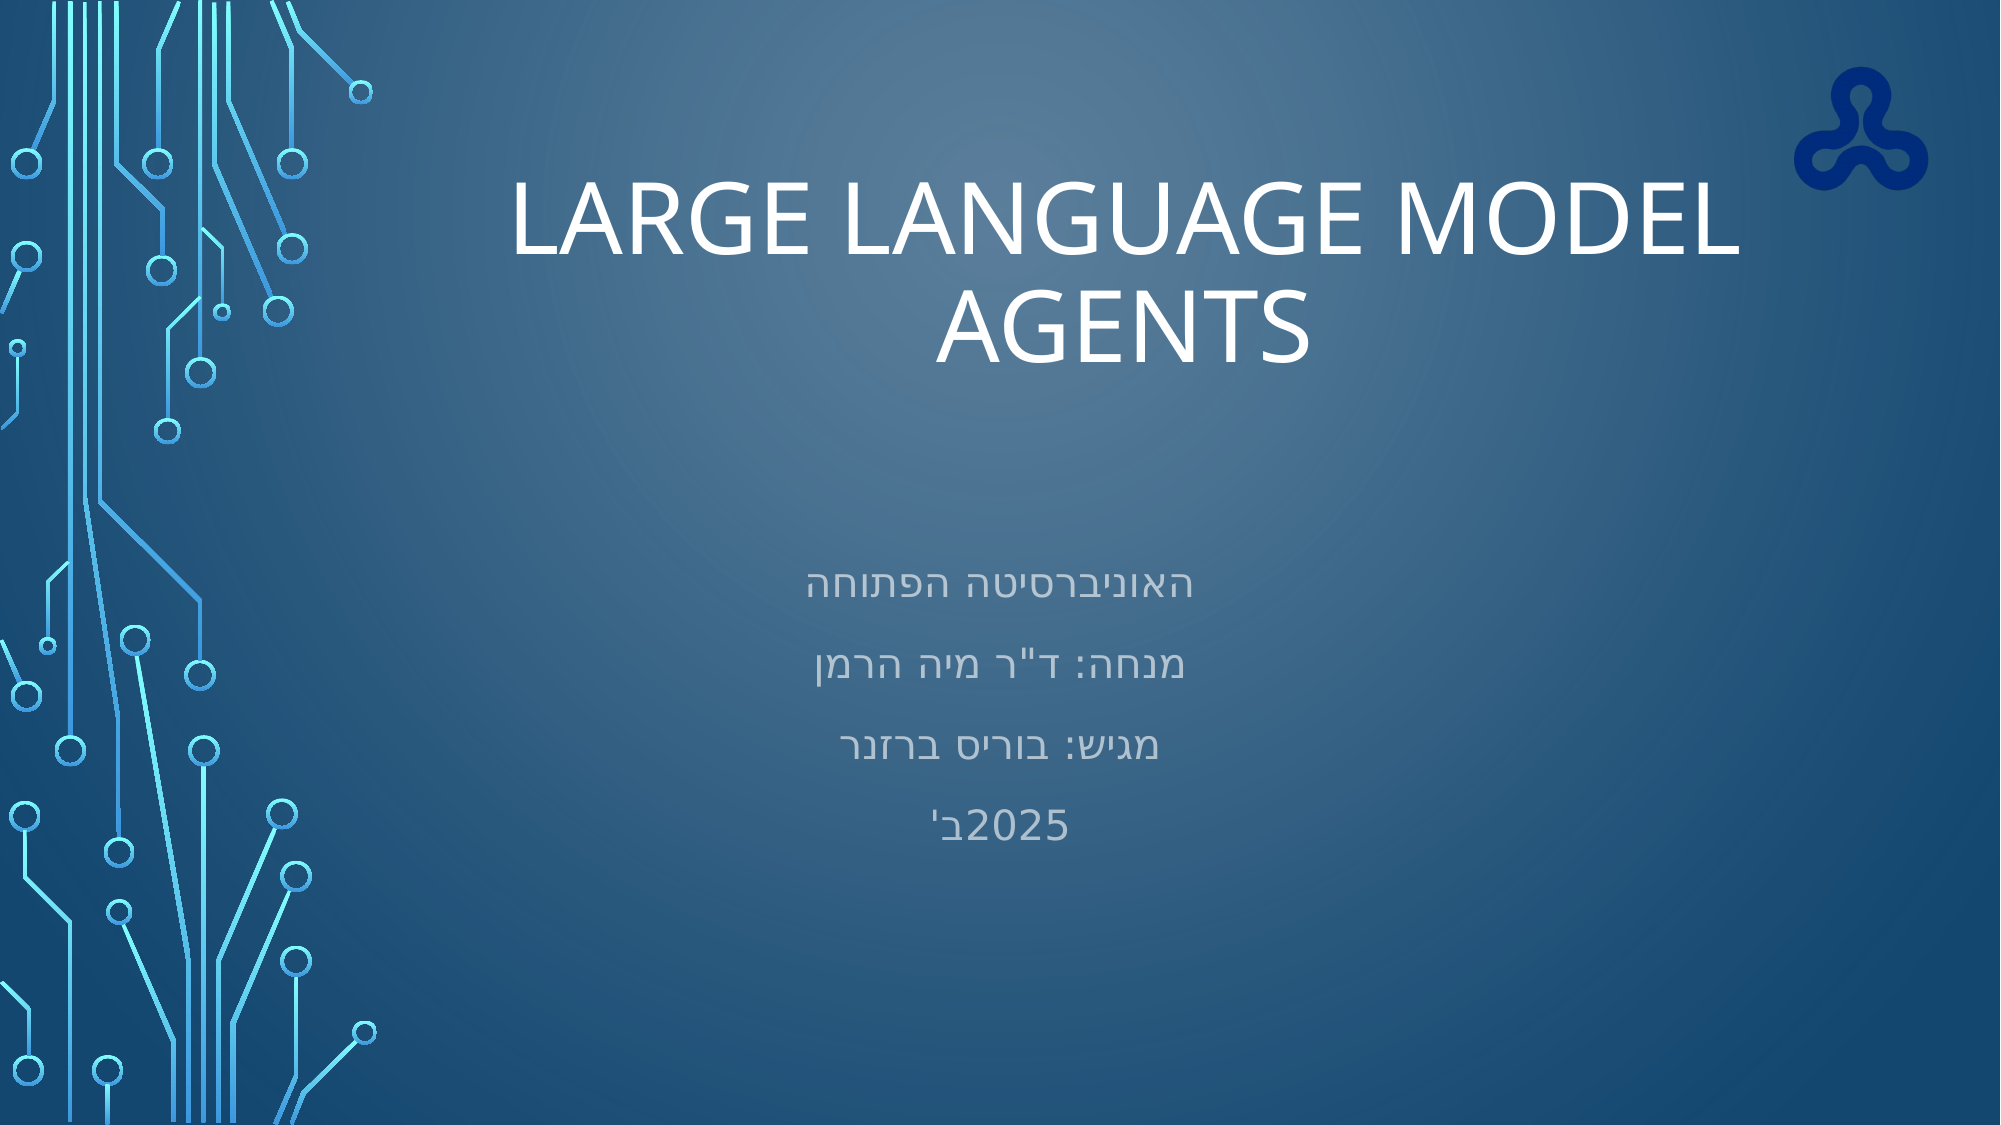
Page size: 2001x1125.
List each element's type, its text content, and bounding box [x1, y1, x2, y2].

title Large language model agents [322, 0, 1929, 392]
picture [1793, 60, 1929, 196]
subtitle האוניברסיטה הפתוחה מנחה: ד"ר מיה הרמן מגיש: בוריס ברזנר 2025ב' [666, 538, 1334, 930]
